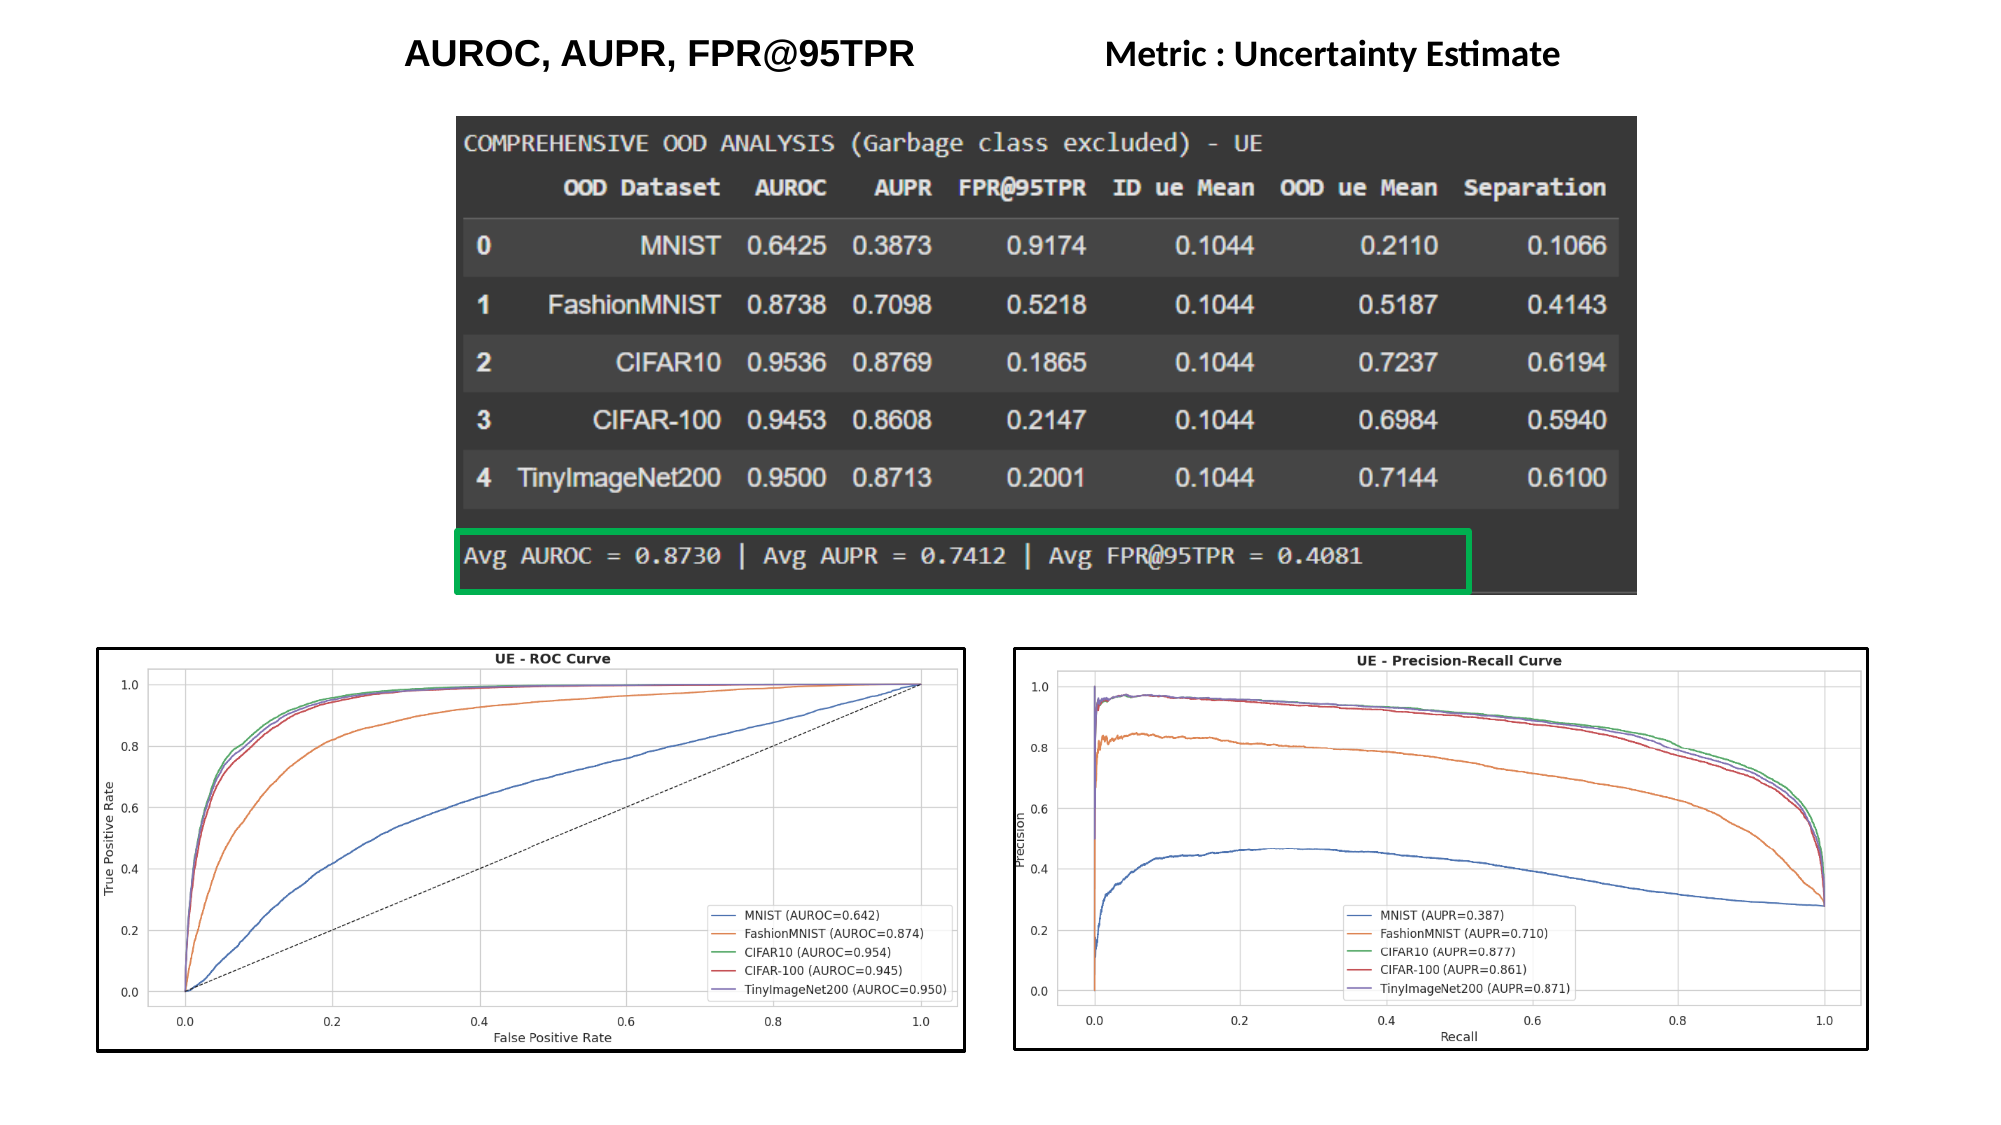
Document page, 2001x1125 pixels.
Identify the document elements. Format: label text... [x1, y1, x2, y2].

picture [456, 116, 1637, 595]
picture [98, 649, 963, 1050]
picture [1016, 649, 1867, 1049]
text_box AUROC, AUPR, FPR@95TPR Metric : Uncertainty Estimate [389, 21, 1899, 82]
